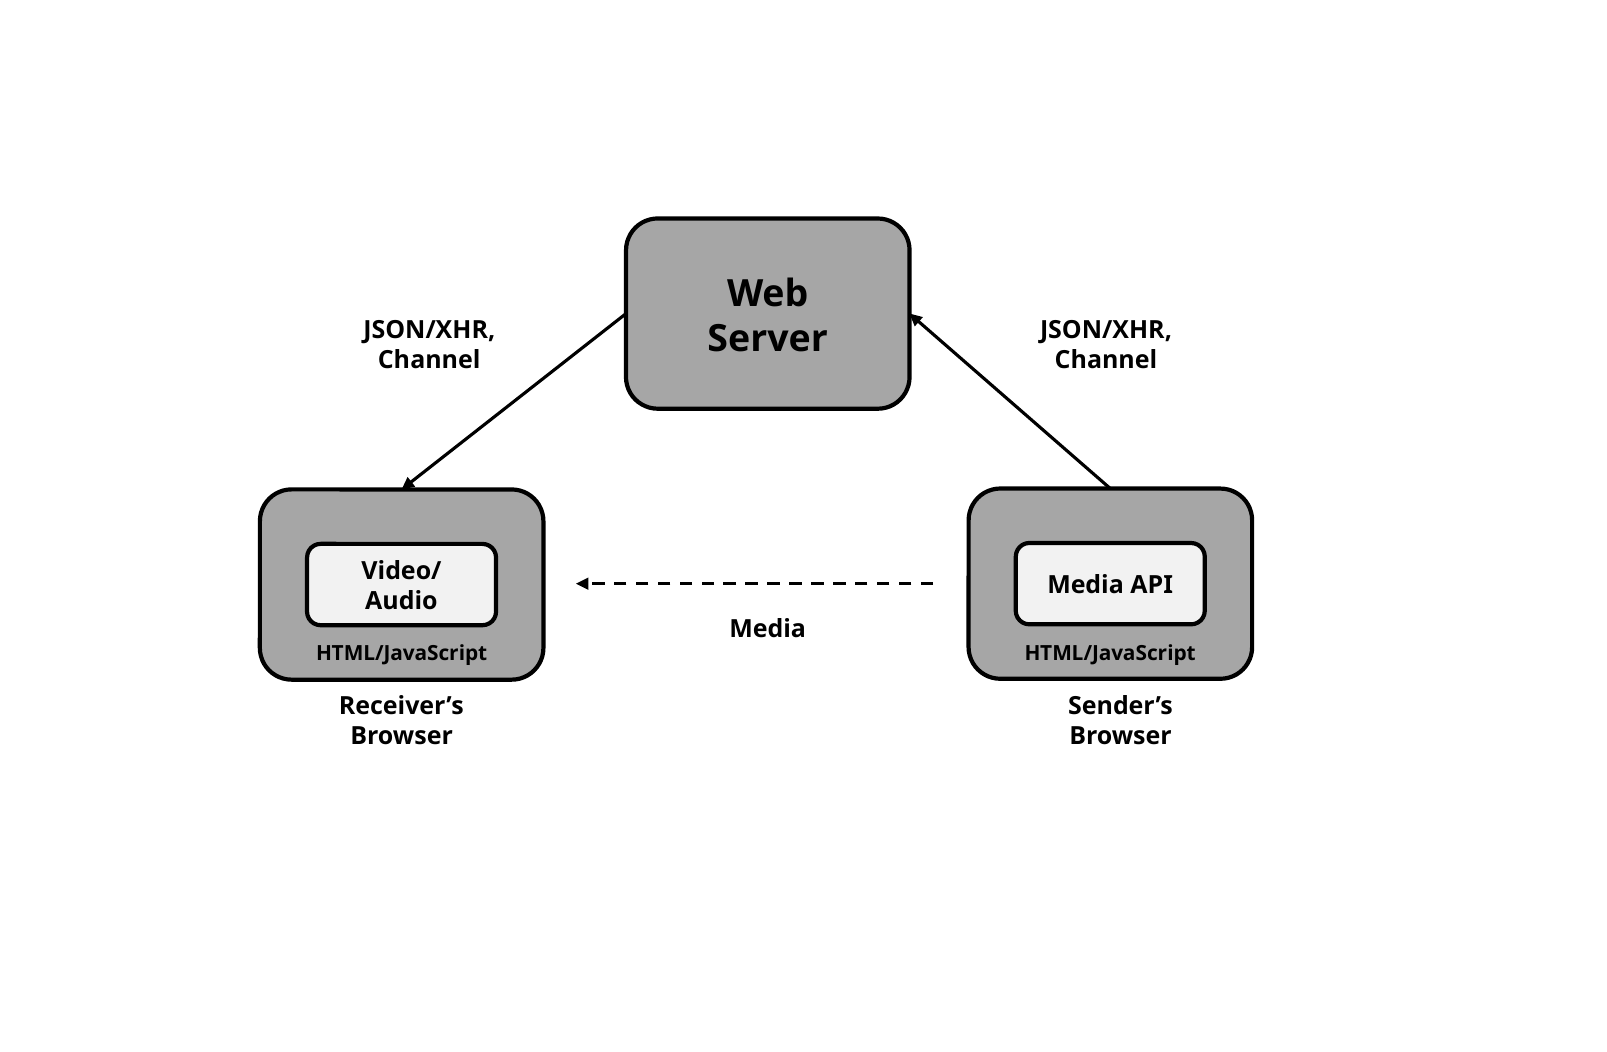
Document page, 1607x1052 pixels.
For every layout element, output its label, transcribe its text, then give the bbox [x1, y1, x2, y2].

text_box Media [671, 591, 865, 670]
text_box Web Server [623, 216, 912, 411]
text_box Video/Audio [304, 541, 499, 620]
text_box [909, 313, 1111, 489]
text_box HTML/JavaScript [294, 620, 509, 685]
text_box Sender’s Browser [1023, 681, 1218, 763]
text_box Receiver’s Browser [304, 685, 499, 763]
text_box [966, 486, 1255, 681]
text_box [257, 487, 546, 682]
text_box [401, 313, 627, 490]
text_box HTML/JavaScript [1003, 620, 1218, 684]
text_box Media API [1013, 540, 1207, 620]
text_box JSON/XHR, Channel [1010, 300, 1203, 387]
text_box JSON/XHR, Channel [332, 300, 526, 387]
